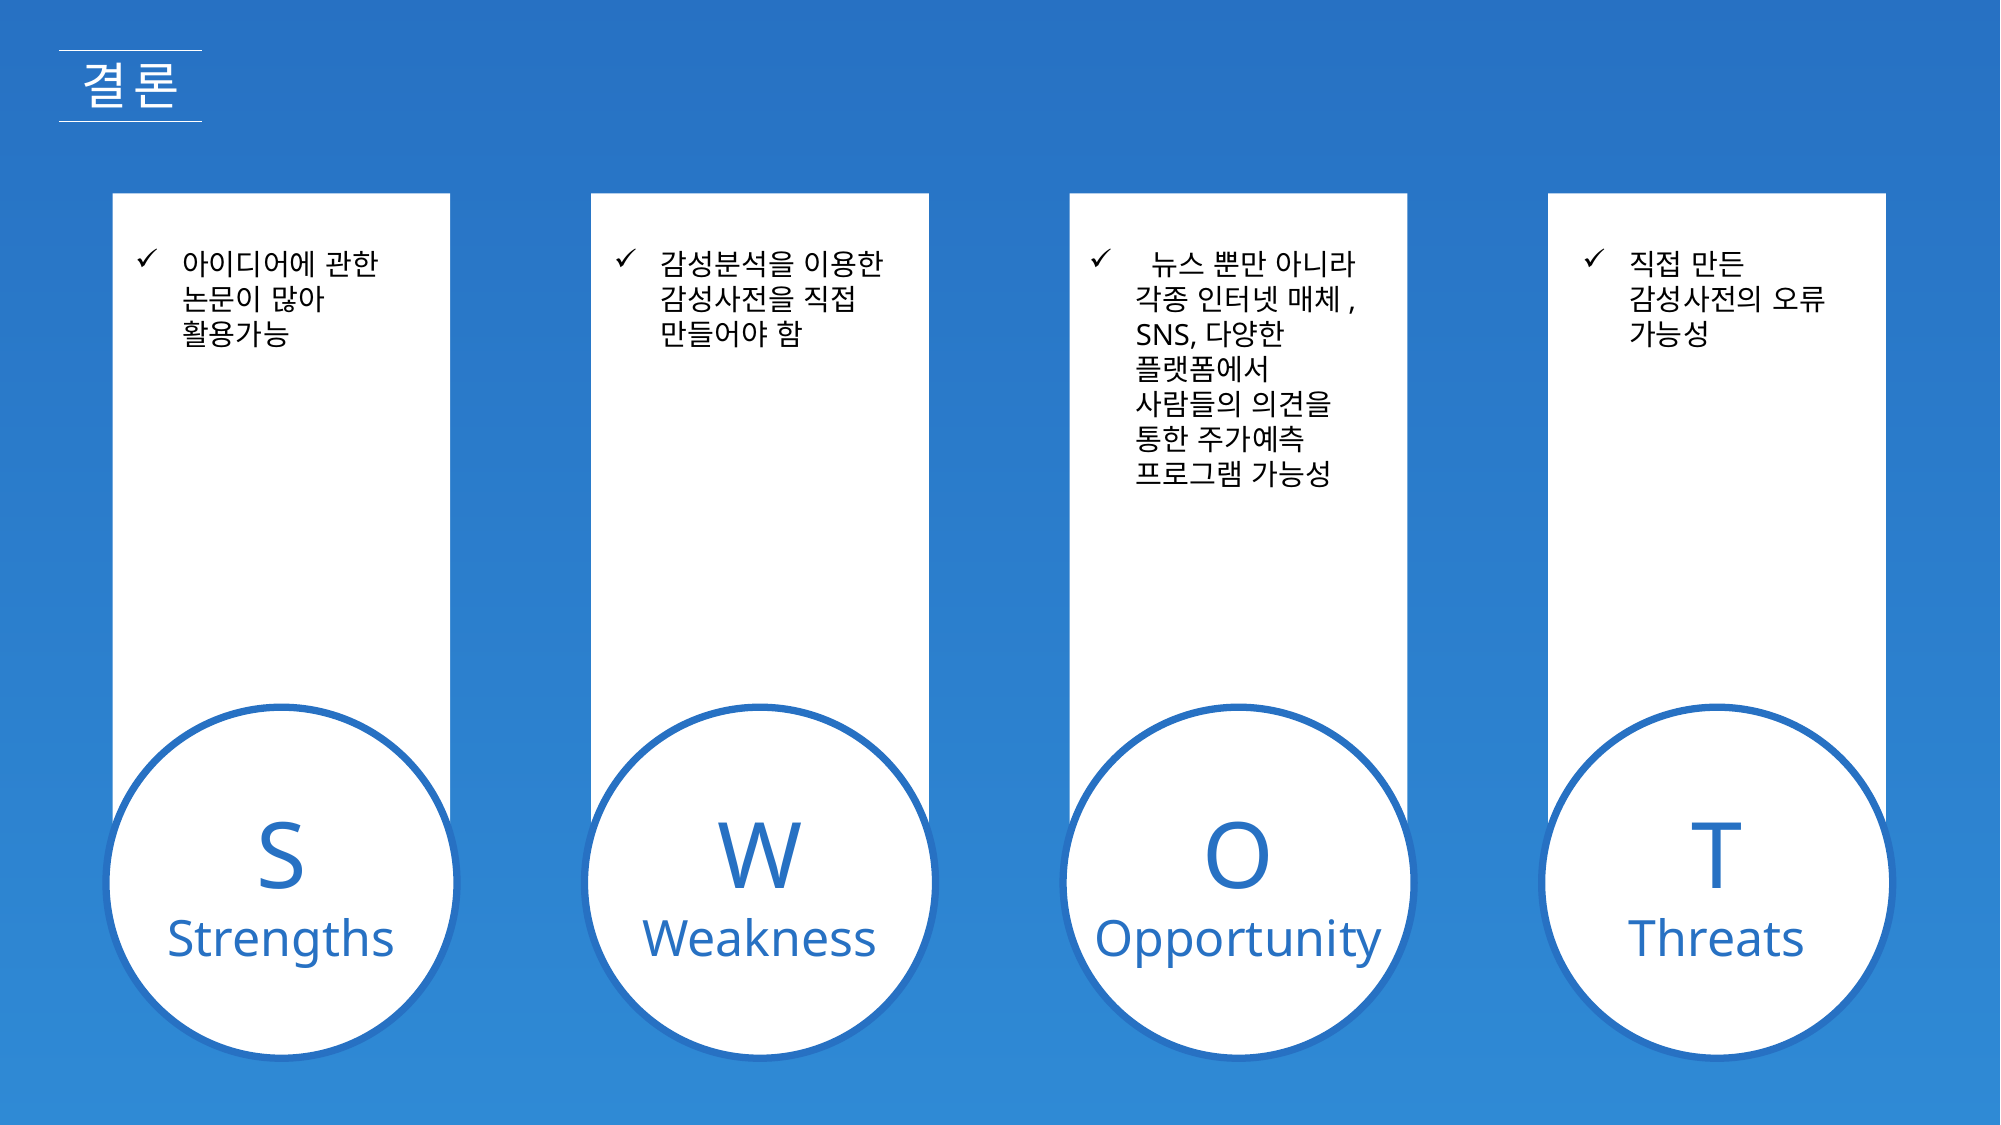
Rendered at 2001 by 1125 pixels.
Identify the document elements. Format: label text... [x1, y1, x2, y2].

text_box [1063, 193, 1415, 1059]
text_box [584, 193, 936, 1059]
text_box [105, 193, 458, 1059]
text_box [1541, 193, 1893, 1059]
text_box 결론 [66, 51, 195, 121]
